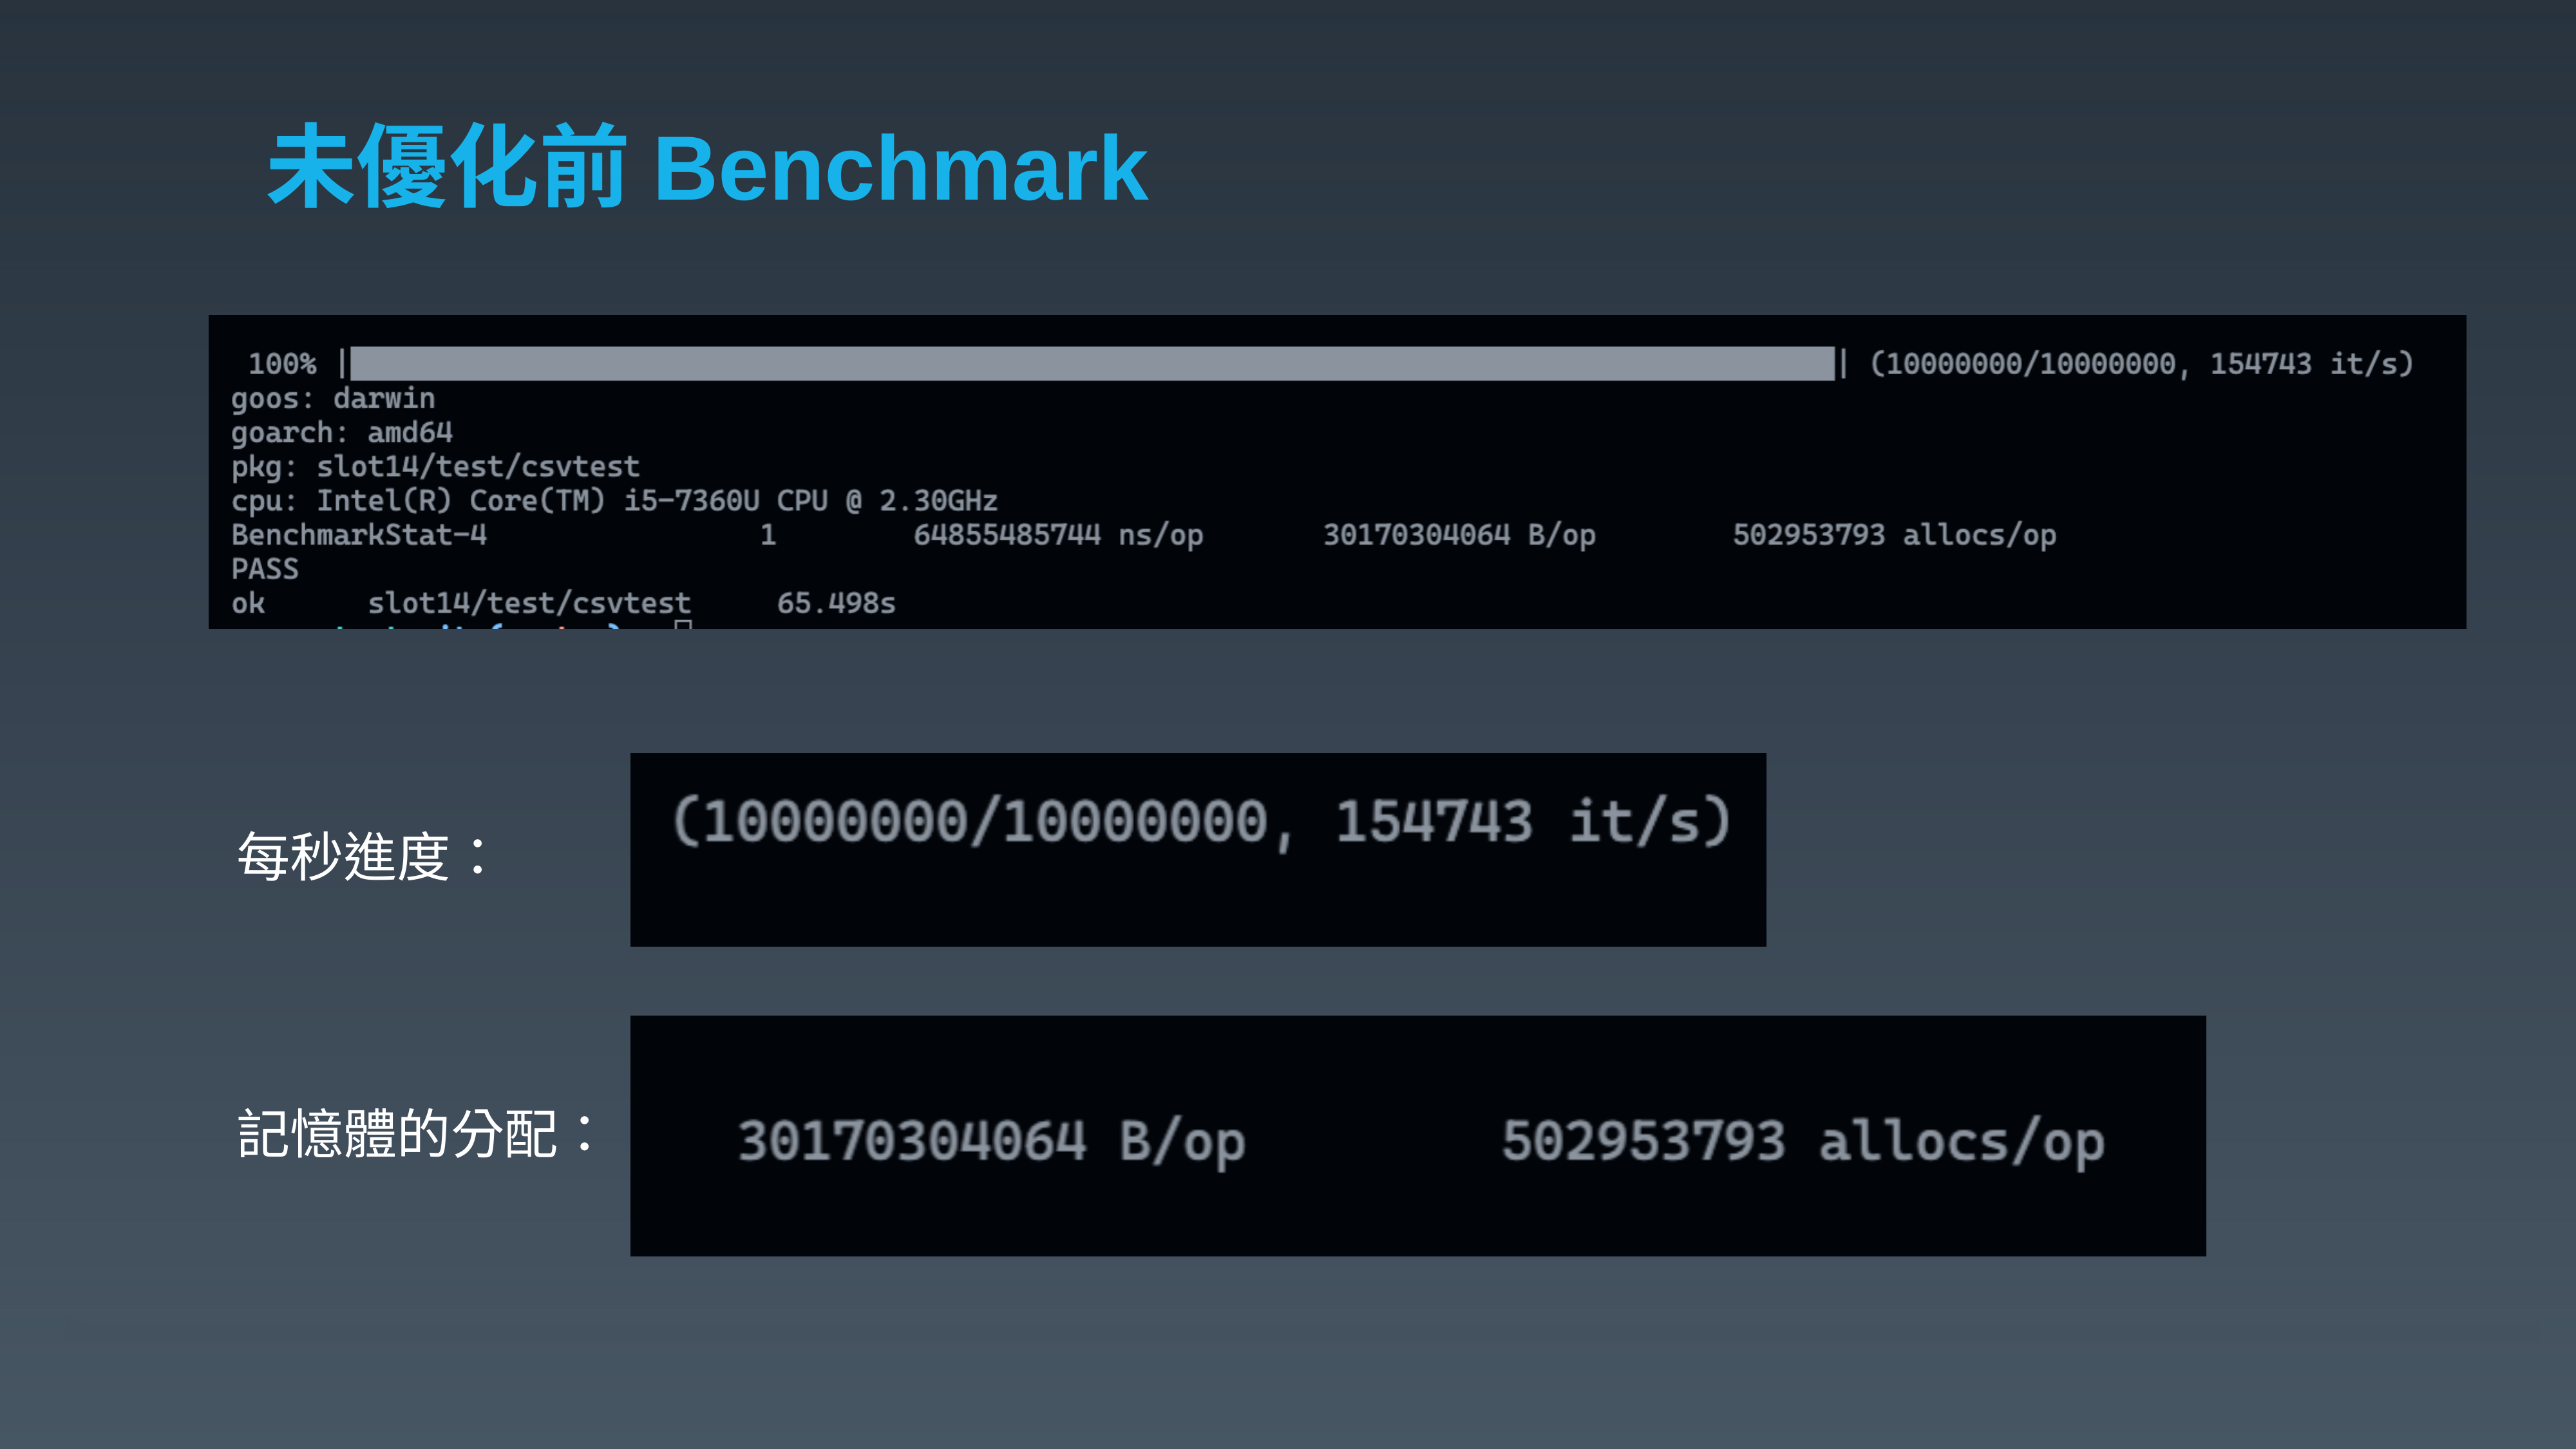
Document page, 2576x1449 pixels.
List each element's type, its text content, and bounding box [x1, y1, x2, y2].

title 未優化前Benchmark [260, 103, 2316, 243]
text_box 每秒進度： [231, 817, 630, 901]
text_box 記憶體的分配： [231, 1095, 630, 1178]
picture [0, 0, 2576, 1449]
